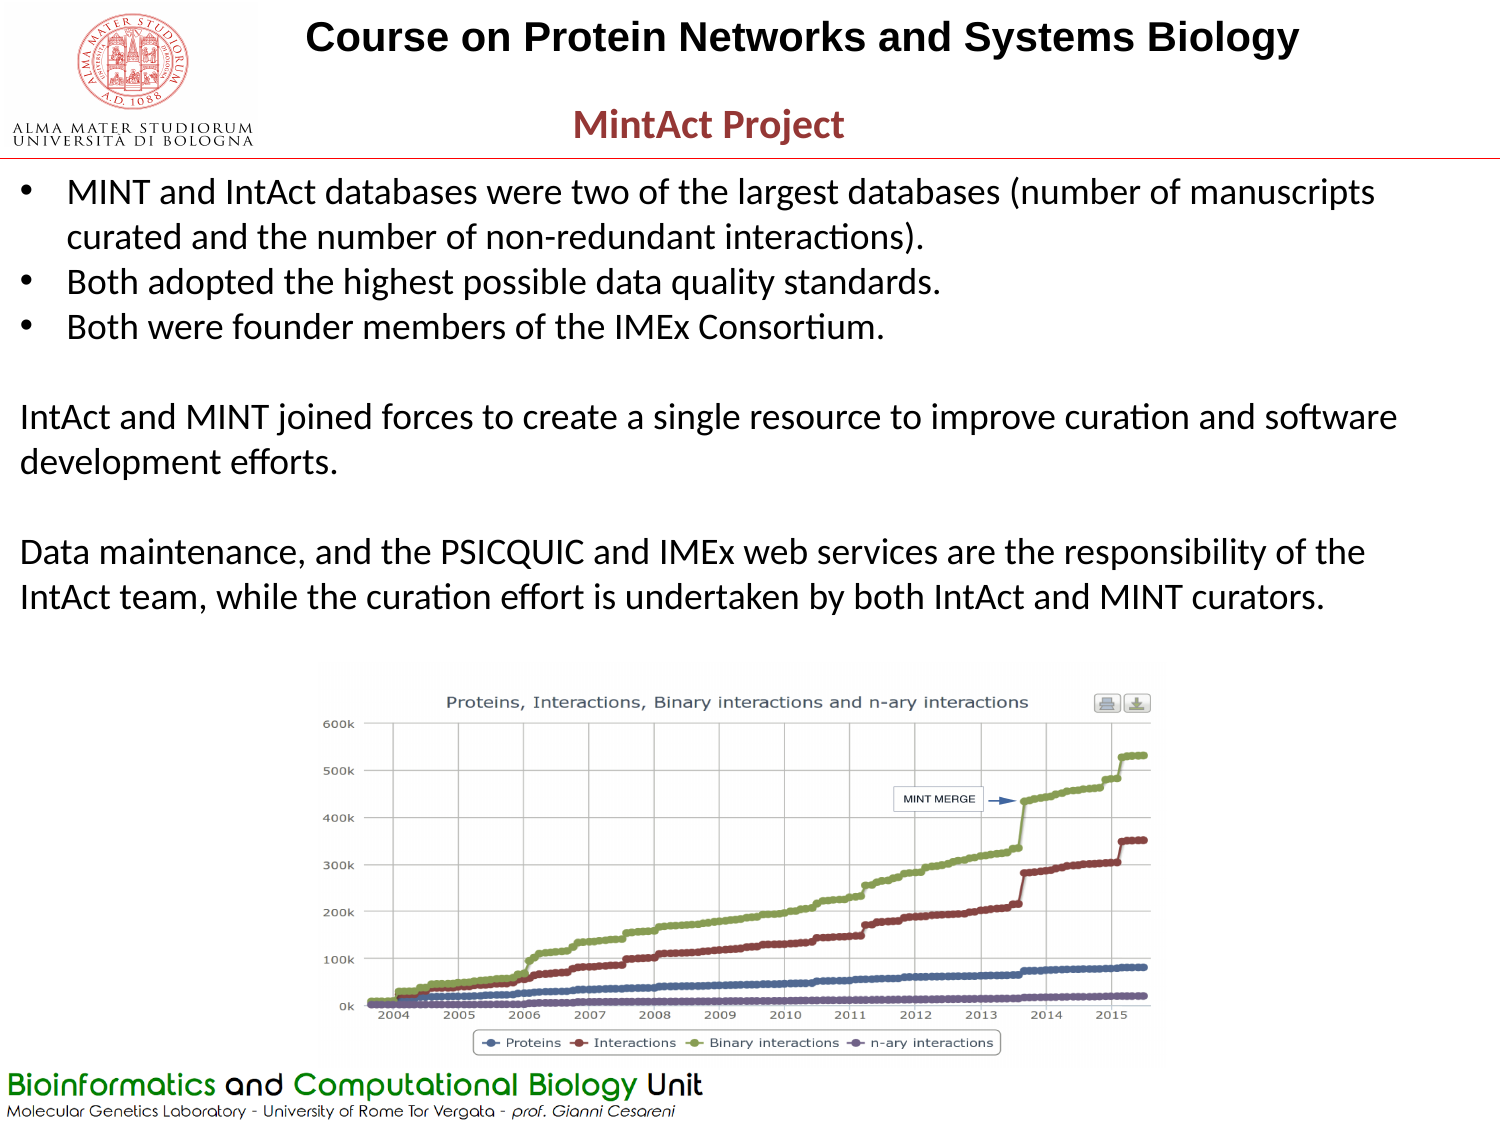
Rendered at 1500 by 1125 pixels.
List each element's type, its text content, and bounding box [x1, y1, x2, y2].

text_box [0, 2, 1500, 159]
picture [4, 662, 1167, 1122]
text_box MINT and IntAct databases were two of the largest databases (number of manuscripts curated and the number of non-redundant interactions). Both adopted the highest possible data quality standards. Both were founder members of the IMEx Consortium. IntAct and MINT joined forces to create a single resource to improve curation and software development efforts. Data maintenance, and the PSICQUIC and IMEx web services are the responsibility of the IntAct team, while the curation effort is undertaken by both IntAct and MINT curators. [4, 166, 1461, 670]
